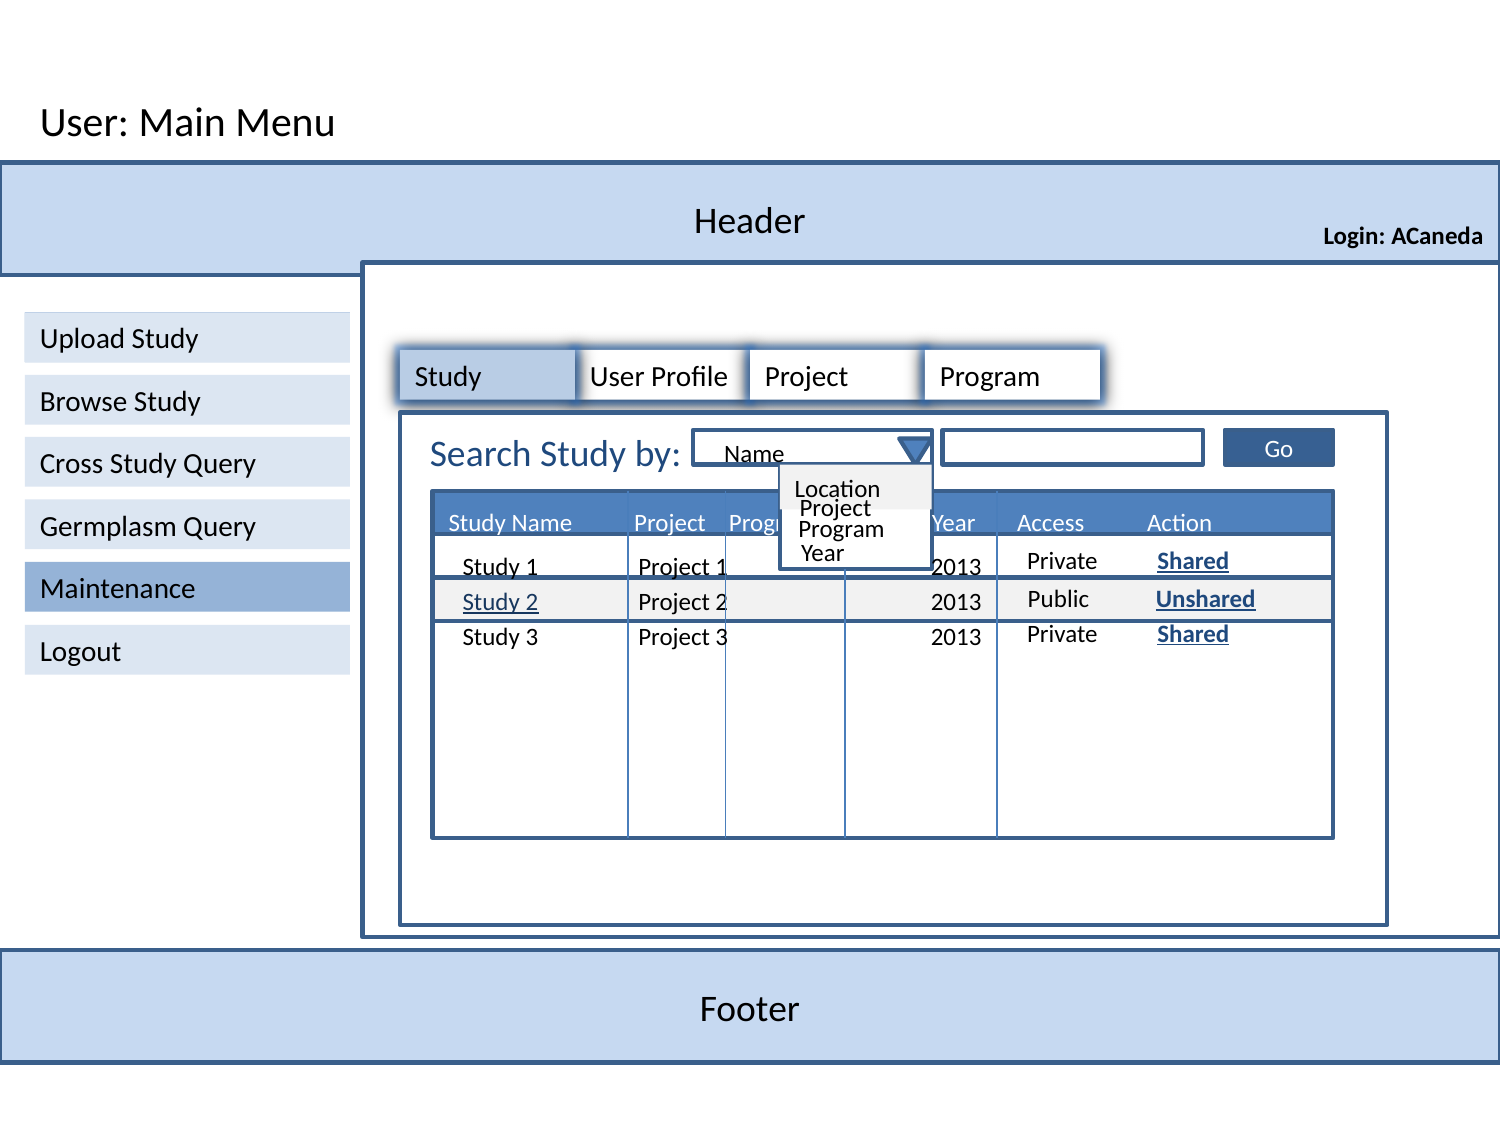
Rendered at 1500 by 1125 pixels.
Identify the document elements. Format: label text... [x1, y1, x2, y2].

text_box Footer [0, 948, 1500, 1065]
text_box Germplasm Query [24, 499, 350, 550]
text_box Project [748, 348, 907, 402]
text_box Logout [24, 624, 350, 675]
text_box Header [0, 168, 1500, 277]
text_box Browse Study [24, 374, 350, 425]
text_box Cross Study Query [24, 436, 350, 487]
text_box Delete [734, 348, 738, 402]
text_box User: Main Menu [24, 87, 525, 153]
text_box Maintenance [24, 561, 350, 612]
text_box Program [923, 348, 1102, 402]
text_box Login: ACaneda [1308, 212, 1499, 258]
text_box Upload Study [24, 312, 350, 363]
text_box Reset [909, 348, 913, 402]
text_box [399, 412, 1388, 926]
text_box Study [398, 348, 577, 402]
text_box User Profile [594, 348, 732, 402]
text_box Grain Yield [384, 334, 1388, 932]
text_box Delete [587, 348, 592, 402]
text_box [360, 260, 1500, 939]
